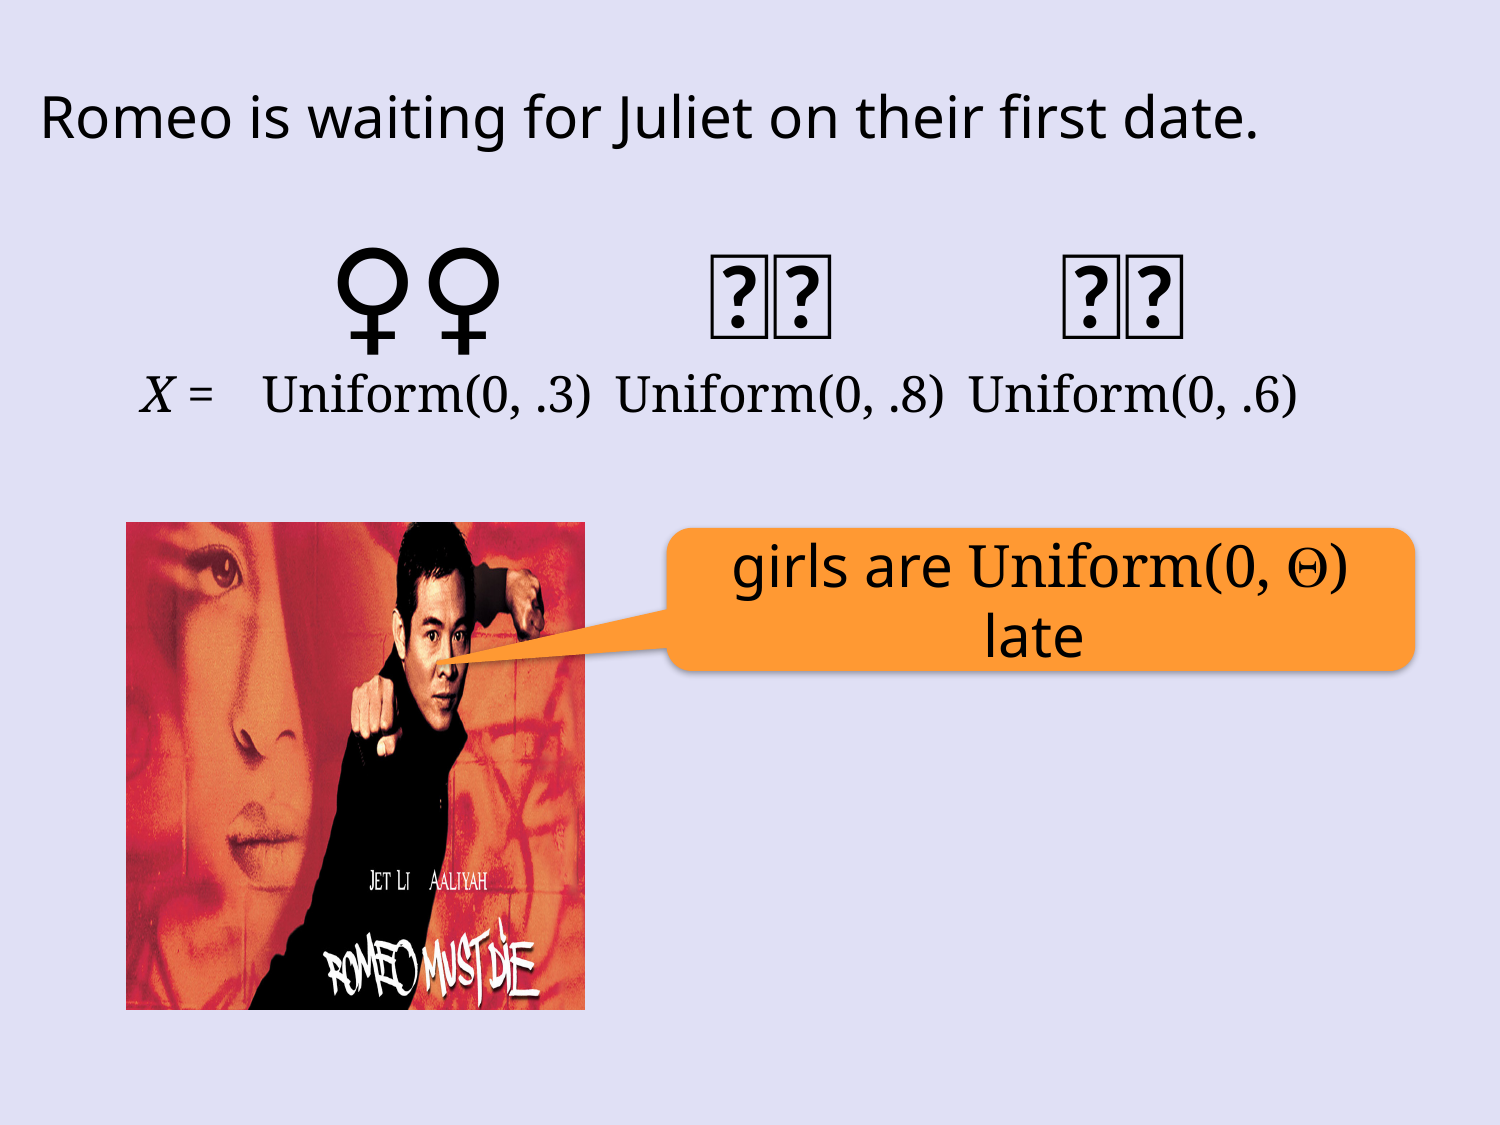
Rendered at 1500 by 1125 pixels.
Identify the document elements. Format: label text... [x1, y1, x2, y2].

picture [126, 522, 585, 1011]
text_box Romeo is waiting for Juliet on their first date. [24, 72, 1276, 158]
text_box X = [126, 355, 231, 430]
text_box Uniform(0, .6) [953, 355, 1314, 430]
text_box girls are Uniform(0, Q) late [588, 527, 1416, 671]
text_box 👱‍♀️ [312, 207, 525, 355]
text_box Uniform(0, .8) [600, 355, 953, 430]
text_box 👩🏾 [693, 207, 850, 355]
text_box 👧🏻 [1045, 207, 1203, 355]
text_box Uniform(0, .3) [247, 355, 600, 430]
